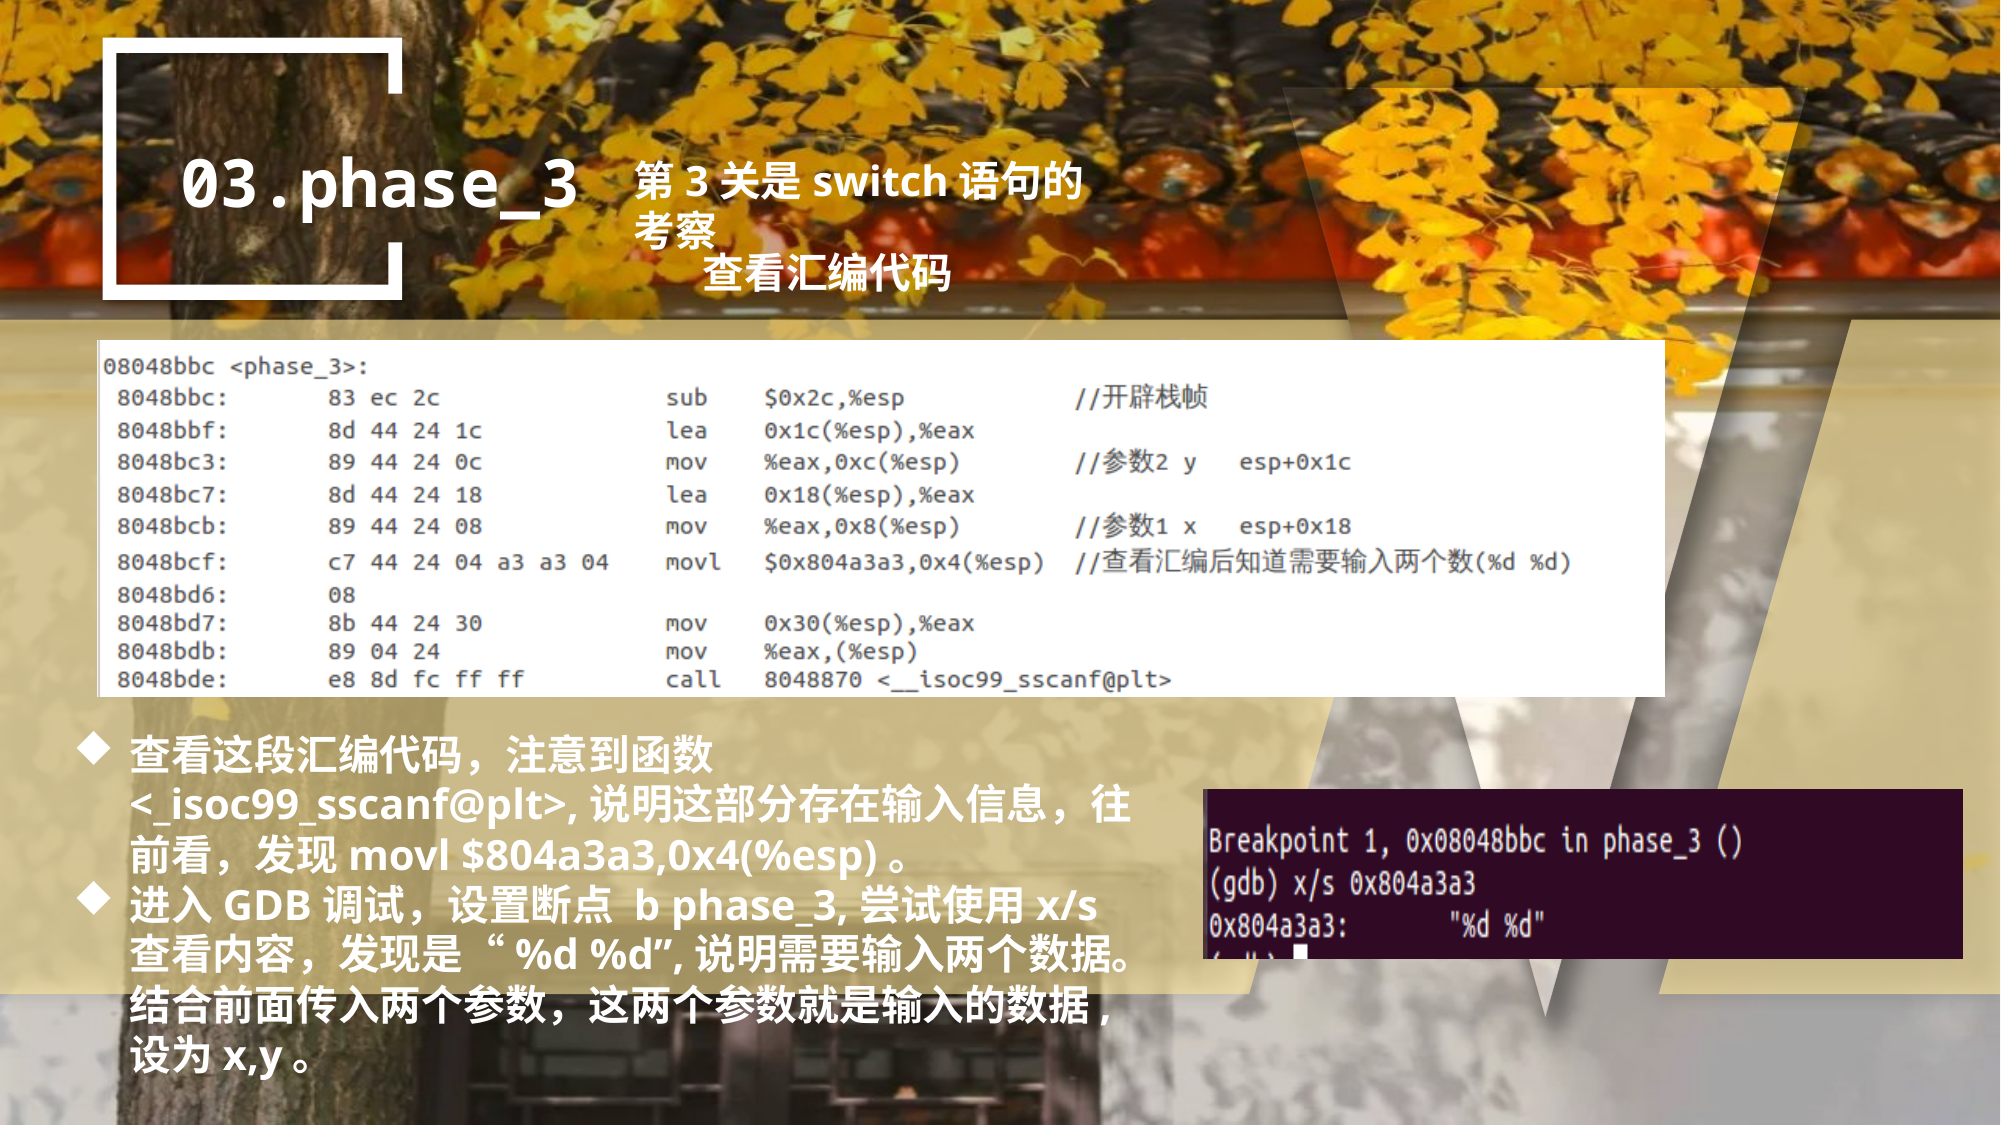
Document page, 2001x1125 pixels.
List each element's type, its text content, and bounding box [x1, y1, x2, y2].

text_box [0, 0, 2000, 789]
text_box 查看汇编代码 [687, 239, 1411, 305]
text_box [0, 959, 2000, 1125]
text_box [1657, 318, 2000, 996]
text_box 查看这段汇编代码，注意到函数<_isoc99_sscanf@plt>,说明这部分存在输入信息，往前看，发现movl $804a3a3,0x4(%esp)。 进入GDB调试，设置断点 b phase_3,尝试使用x/s查看内容，发现是“%d %d”,说明需要输入两个数据。结合前面传入两个参数，这两个参数就是输入的数据,设为x,y。 [58, 720, 1159, 1086]
text_box 03.phase_3 [165, 133, 595, 229]
text_box [102, 36, 403, 301]
text_box [1454, 697, 1636, 789]
text_box 第3关是switch语句的考察 [618, 147, 1126, 263]
text_box [1282, 87, 1809, 594]
text_box [1528, 959, 1562, 1018]
text_box [0, 318, 1336, 996]
picture [1203, 789, 1963, 959]
picture [97, 340, 1665, 697]
